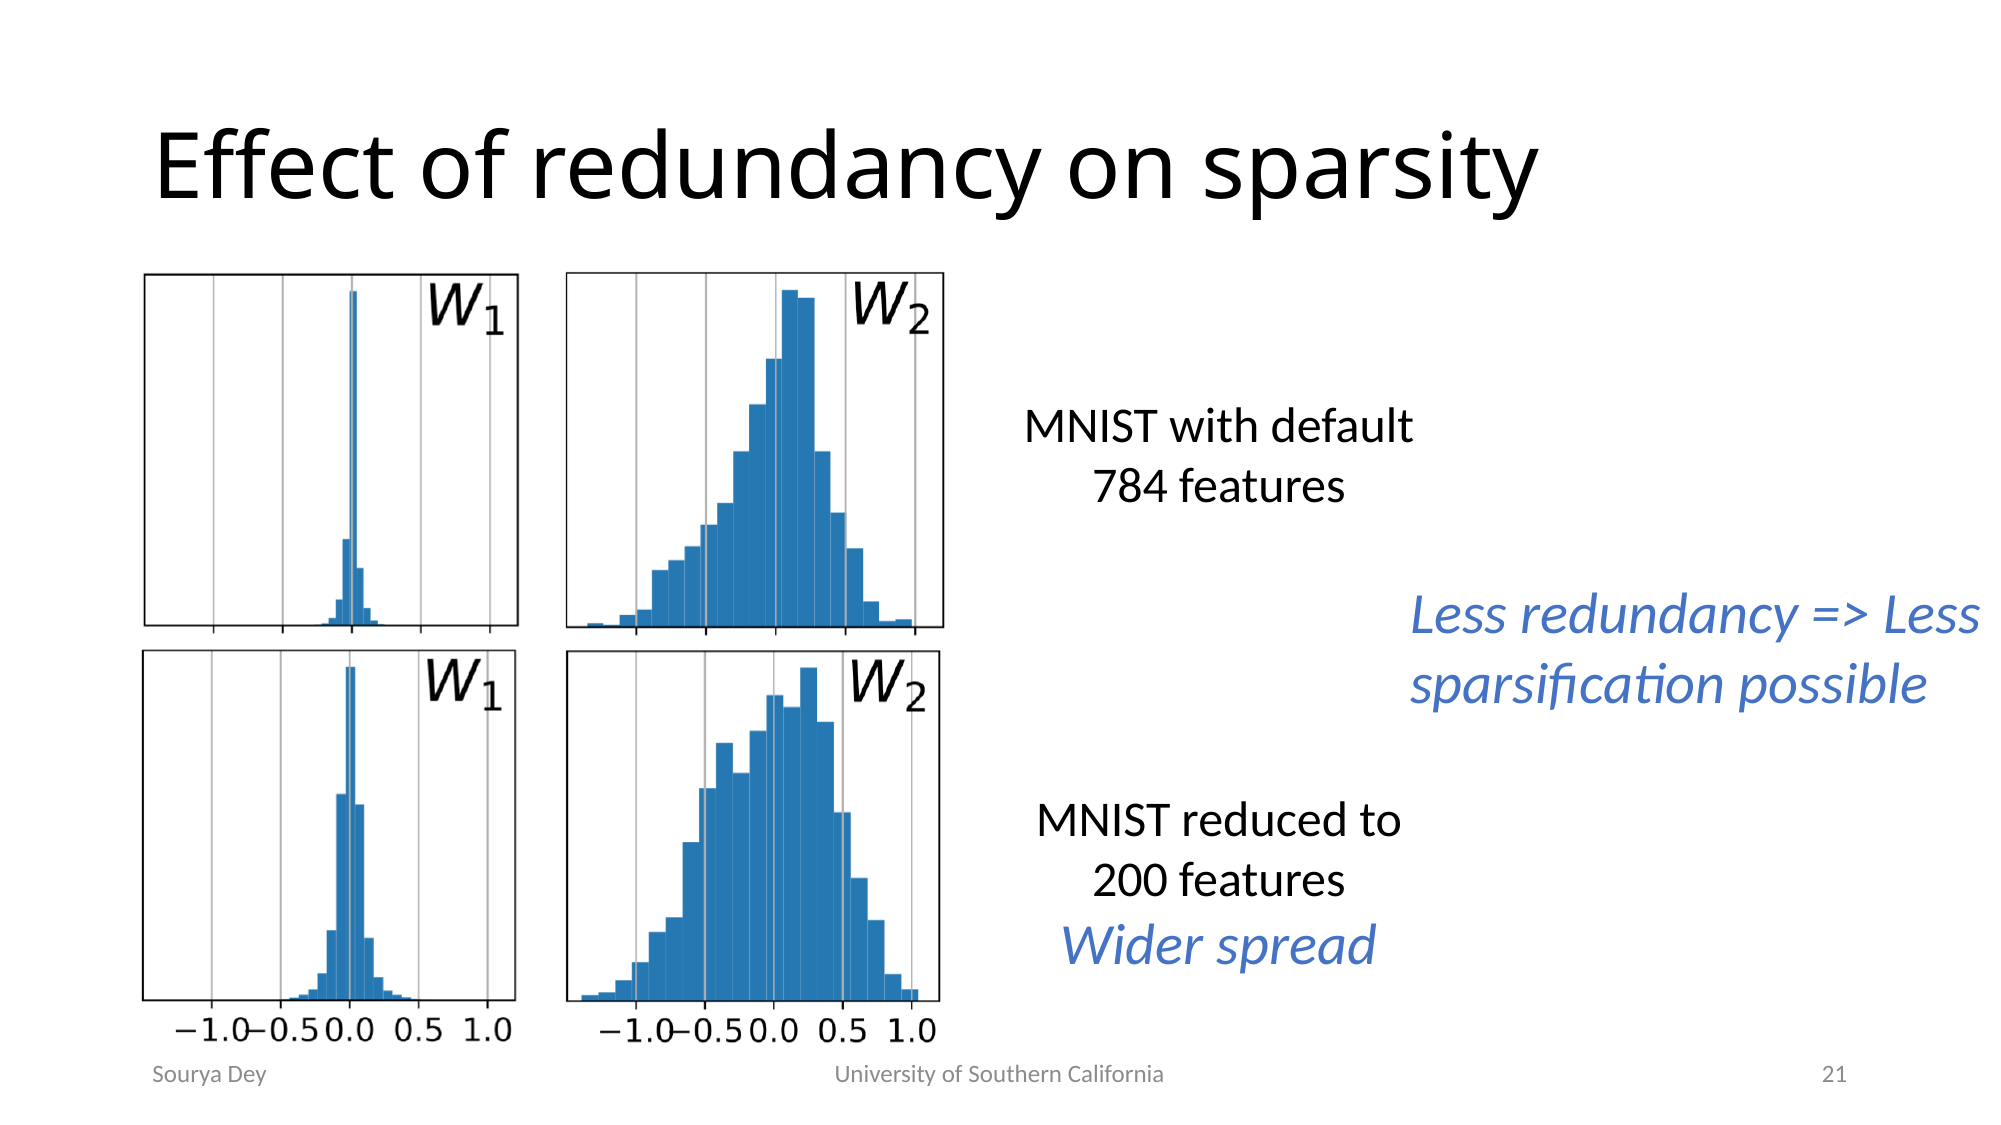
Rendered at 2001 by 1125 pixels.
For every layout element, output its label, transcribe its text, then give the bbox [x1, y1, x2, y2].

picture [137, 268, 524, 637]
title Effect of redundancy on sparsity [137, 59, 1863, 278]
picture [561, 646, 945, 1048]
picture [137, 646, 523, 1048]
footer University of Southern California [662, 1042, 1338, 1103]
slide_number 21 [1412, 1042, 1863, 1103]
picture [562, 268, 949, 637]
slide_number Sourya Dey [137, 1042, 588, 1103]
text_box Less redundancy => Less sparsification possible [1395, 568, 2000, 723]
text_box MNIST reduced to 200 features Wider spread [999, 778, 1438, 984]
text_box MNIST with default 784 features [999, 384, 1438, 520]
